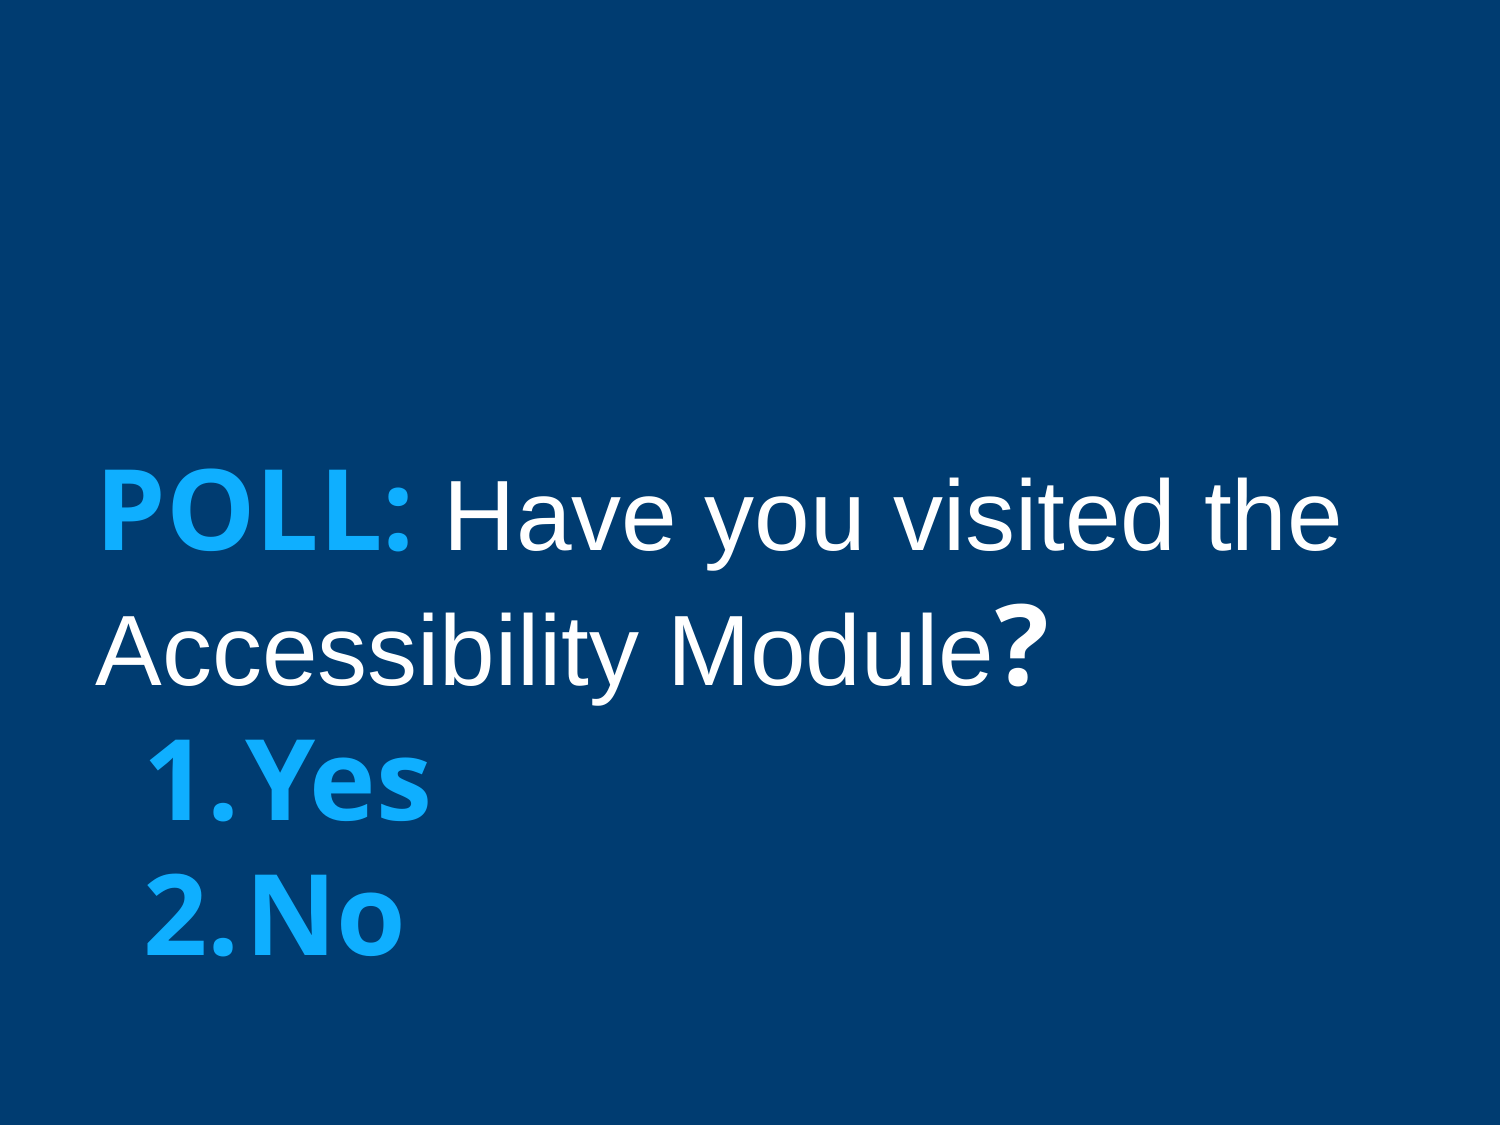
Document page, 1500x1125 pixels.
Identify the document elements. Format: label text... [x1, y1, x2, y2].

title POLL: Have you visited the Accessibility Module? Yes No [80, 98, 1420, 994]
